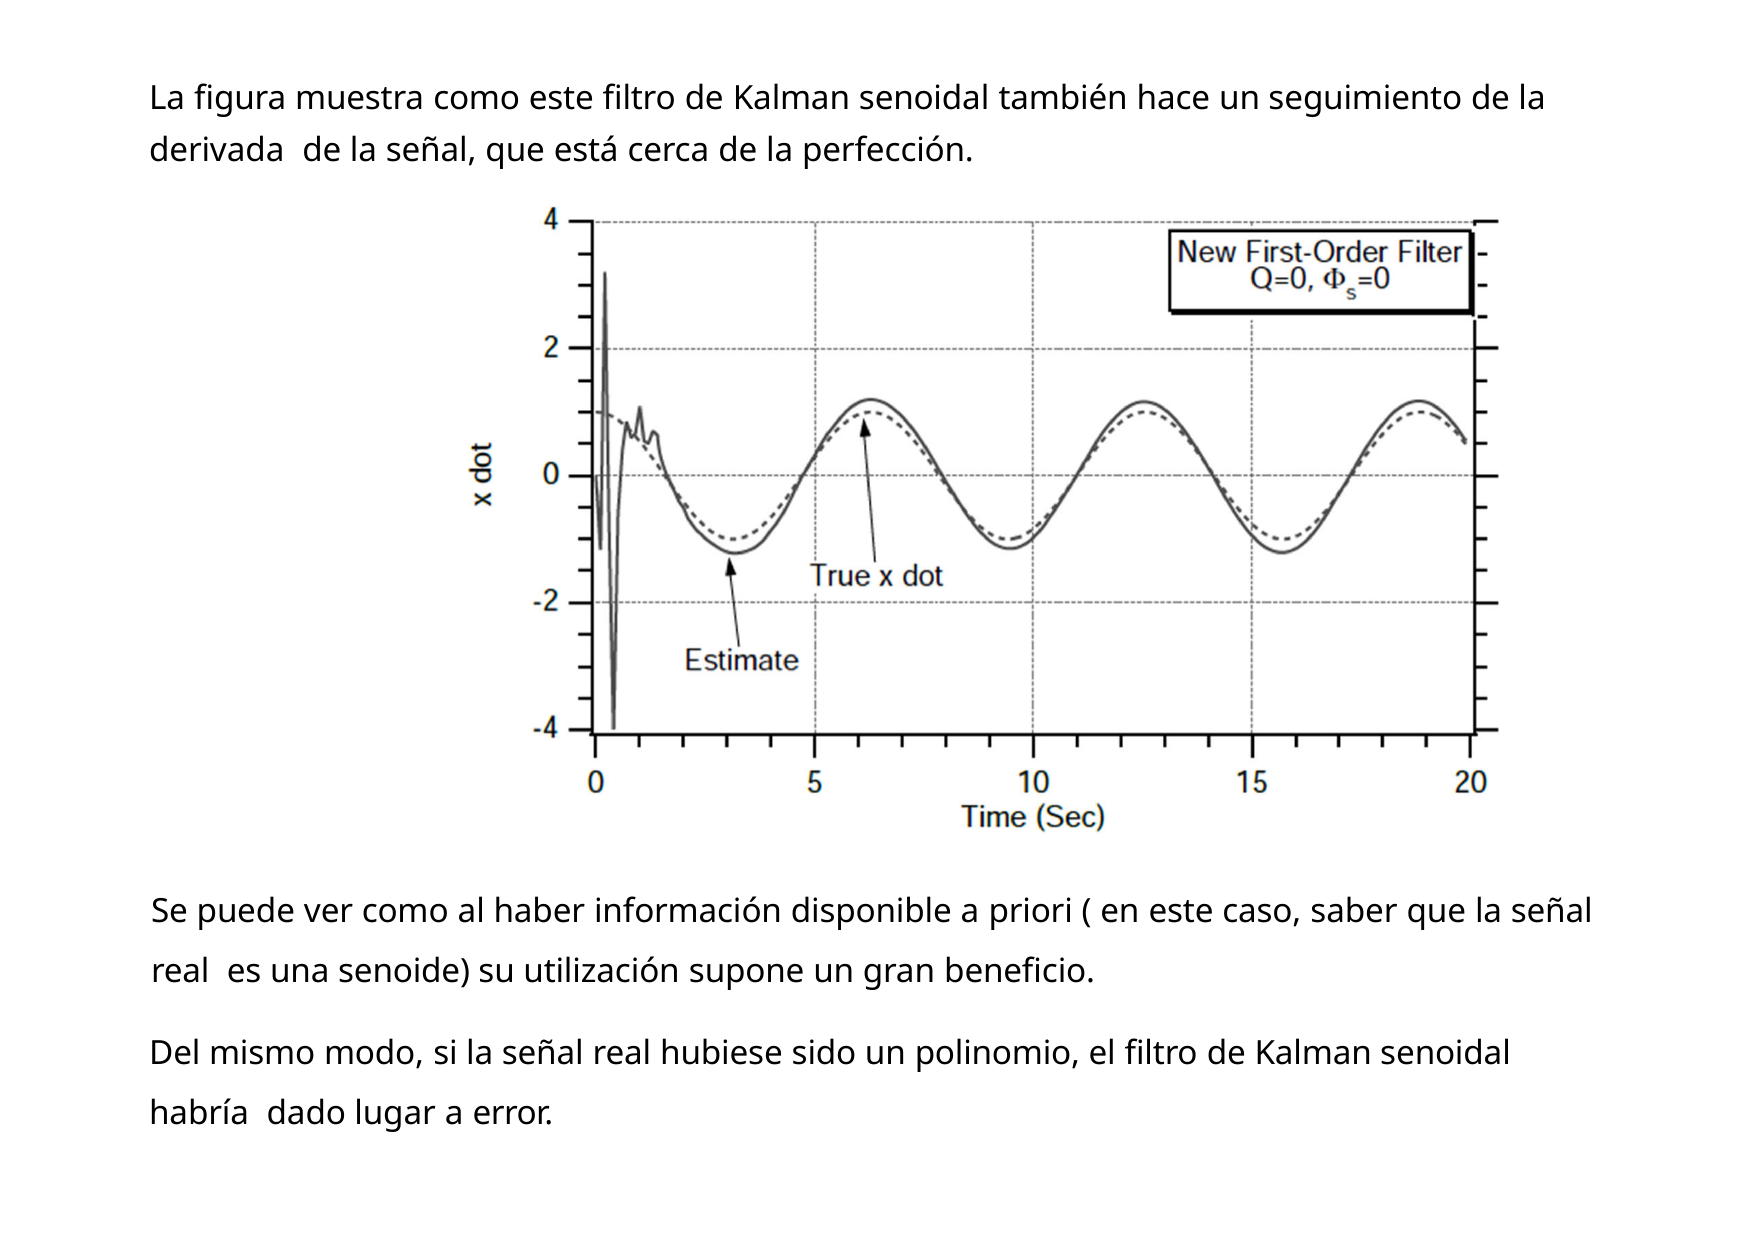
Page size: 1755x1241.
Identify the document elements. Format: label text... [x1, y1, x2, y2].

text_box Se puede ver como al haber información disponible a priori ( en este caso, saber que la señal real es una senoide) su utilización supone un gran beneficio. Del mismo modo, si la señal real hubiese sido un polinomio, el filtro de Kalman senoidal habría dado lugar a error. [147, 866, 1599, 1132]
text_box La figura muestra como este filtro de Kalman senoidal también hace un seguimiento de la derivada de la señal, que está cerca de la perfección. [147, 61, 1612, 169]
picture [456, 185, 1538, 848]
